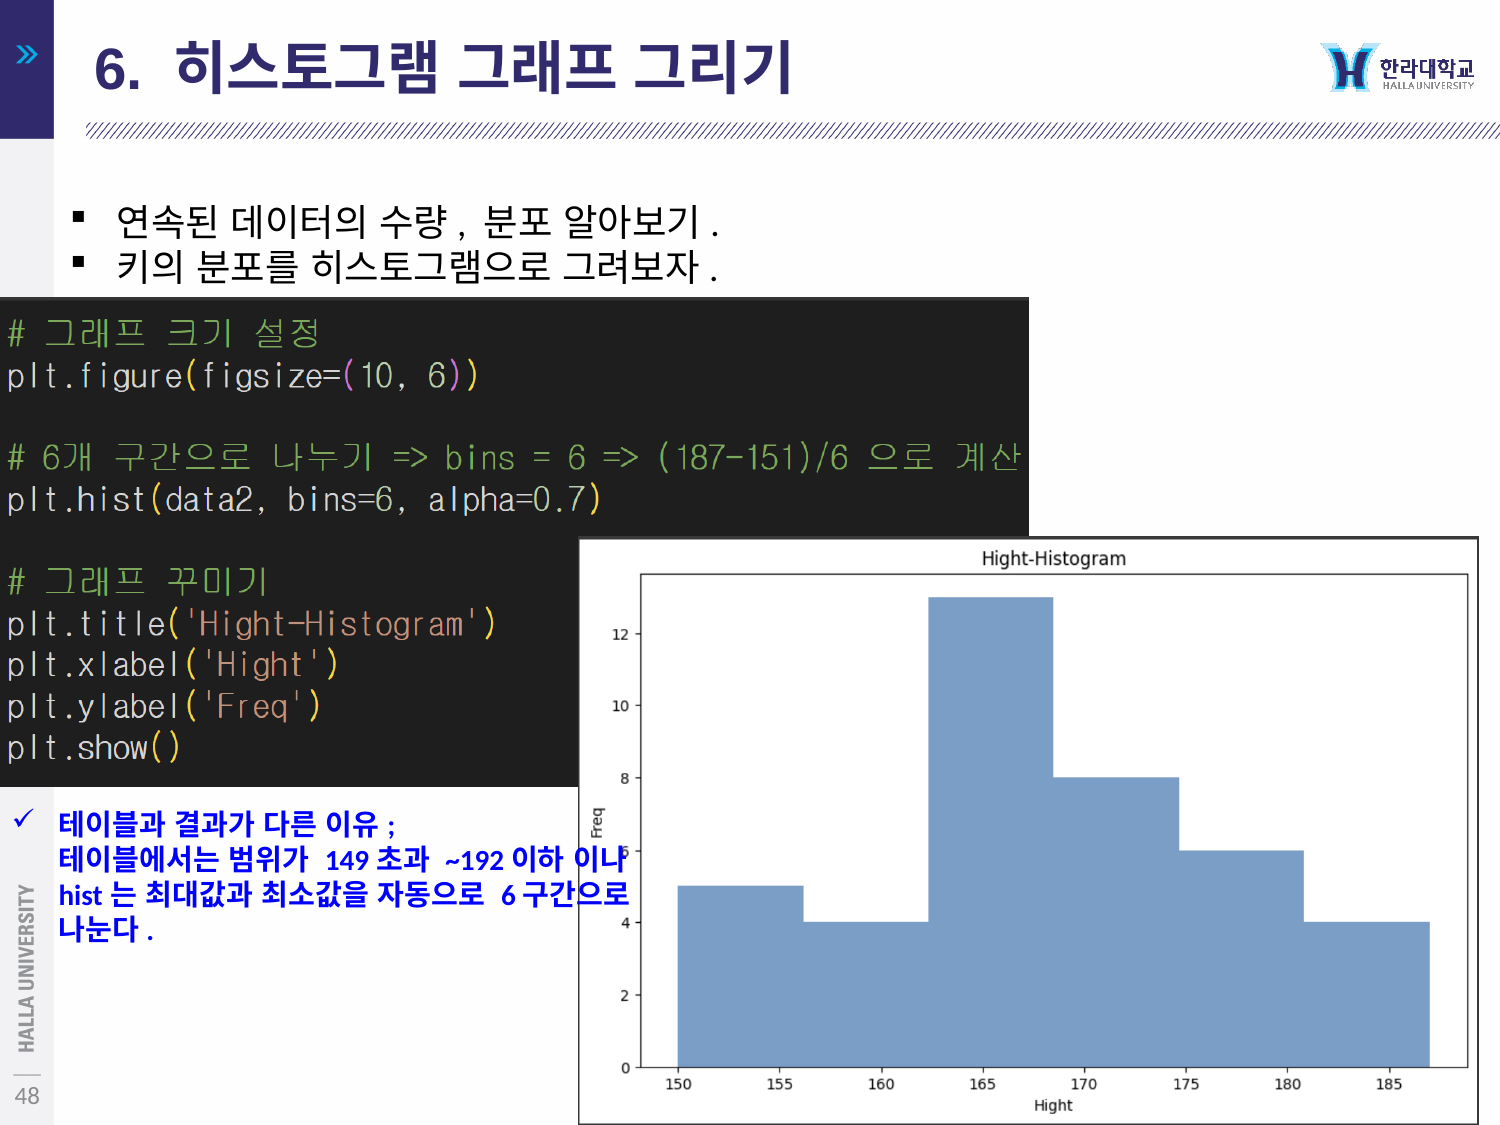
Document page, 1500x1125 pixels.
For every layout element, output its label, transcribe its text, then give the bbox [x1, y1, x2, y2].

picture [0, 0, 1500, 1125]
text_box 6. 히스토그램 그래프 그리기 [79, 23, 1203, 109]
text_box 테이블과 결과가 다른 이유; 테이블에서는 범위가 149초과 ~192이하 이나 hist는 최대값과 최소값을 자동으로 6구간으로 나눈다. [0, 799, 578, 954]
slide_number 48 [0, 1065, 58, 1125]
text_box 연속된 데이터의 수량, 분포 알아보기. 키의 분포를 히스토그램으로 그려보자. [55, 191, 1445, 297]
